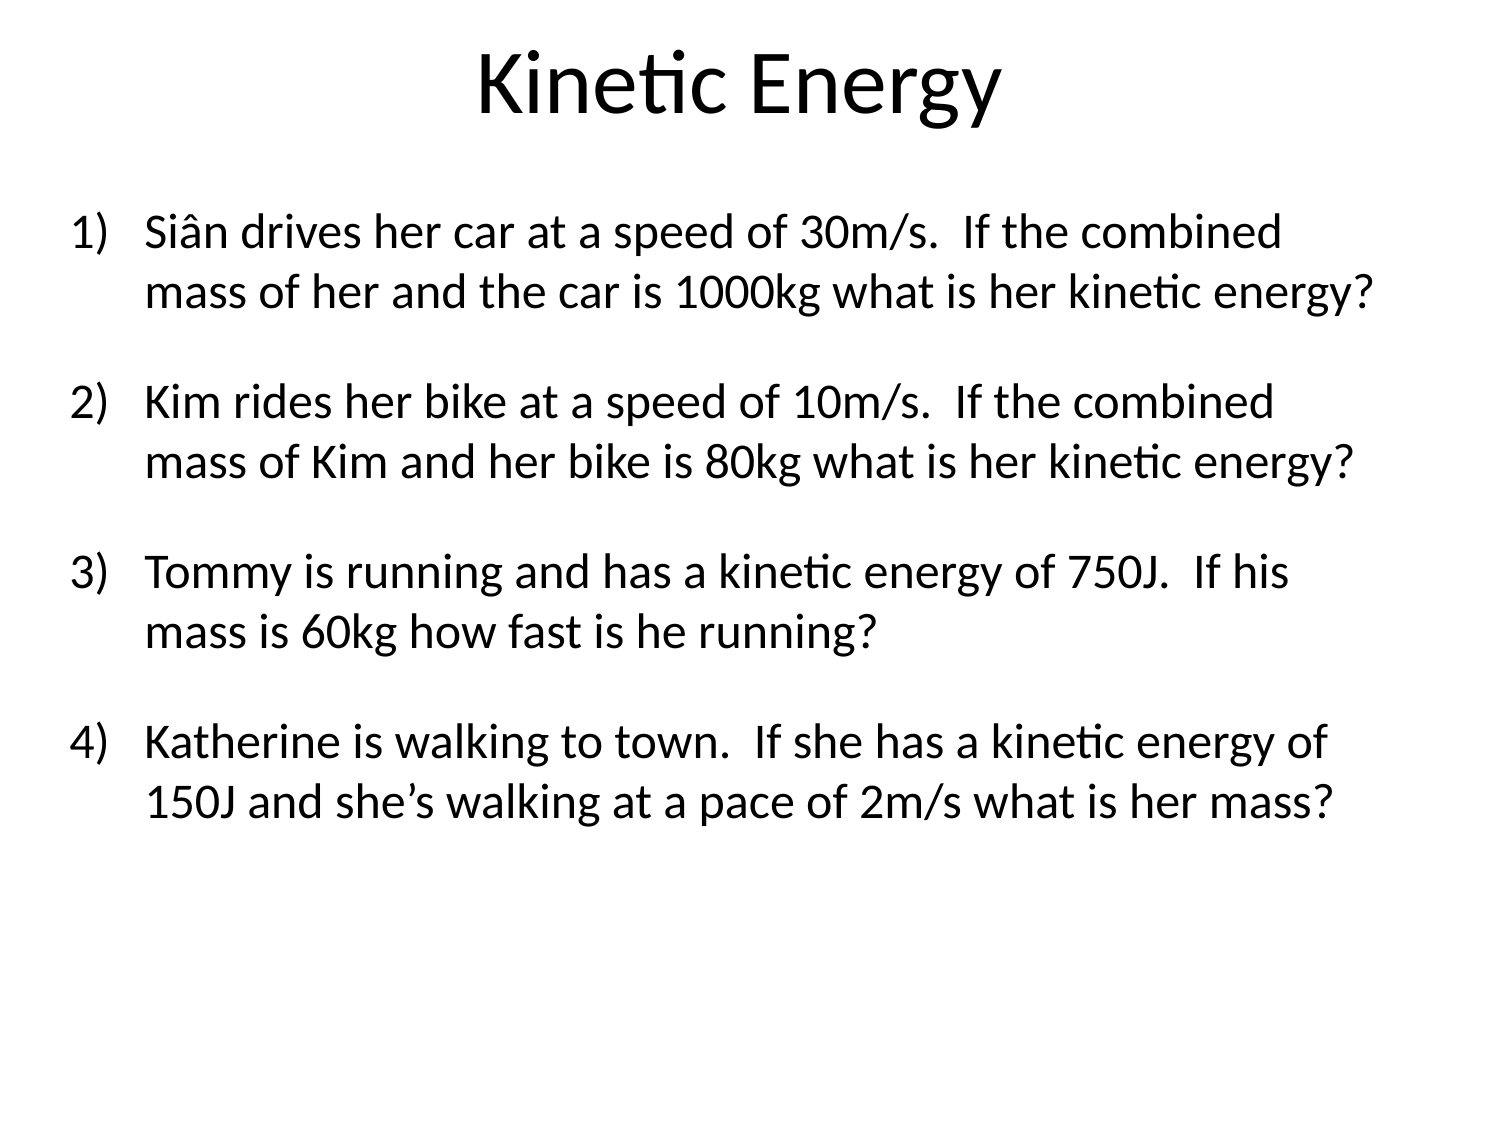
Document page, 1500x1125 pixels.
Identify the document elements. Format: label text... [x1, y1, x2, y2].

title Kinetic Energy [64, 0, 1415, 159]
list Siân drives her car at a speed of 30m/s. If the combined mass of her and the car is 1000kg what is her kinetic energy? Kim rides her bike at a speed of 10m/s. If the combined mass of Kim and her bike is 80kg what is her kinetic energy? Tommy is running and has a kinetic energy of 750J. If his mass is 60kg how fast is he running? Katherine is walking to town. If she has a kinetic energy of 150J and she’s walking at a pace of 2m/s what is her mass? [54, 190, 1405, 844]
